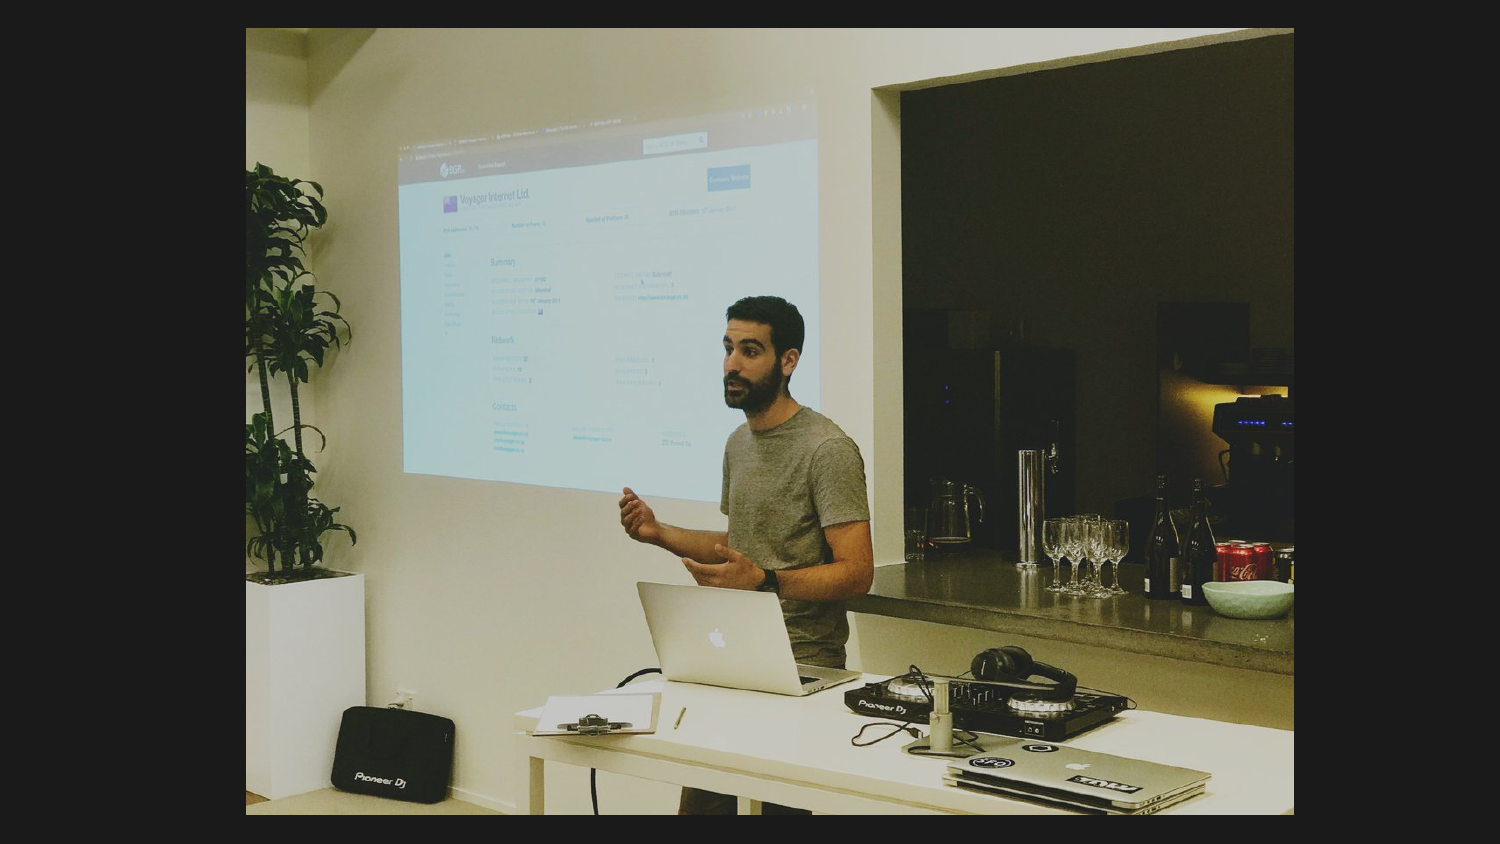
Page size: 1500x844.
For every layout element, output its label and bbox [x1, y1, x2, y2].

picture [246, 28, 1295, 815]
